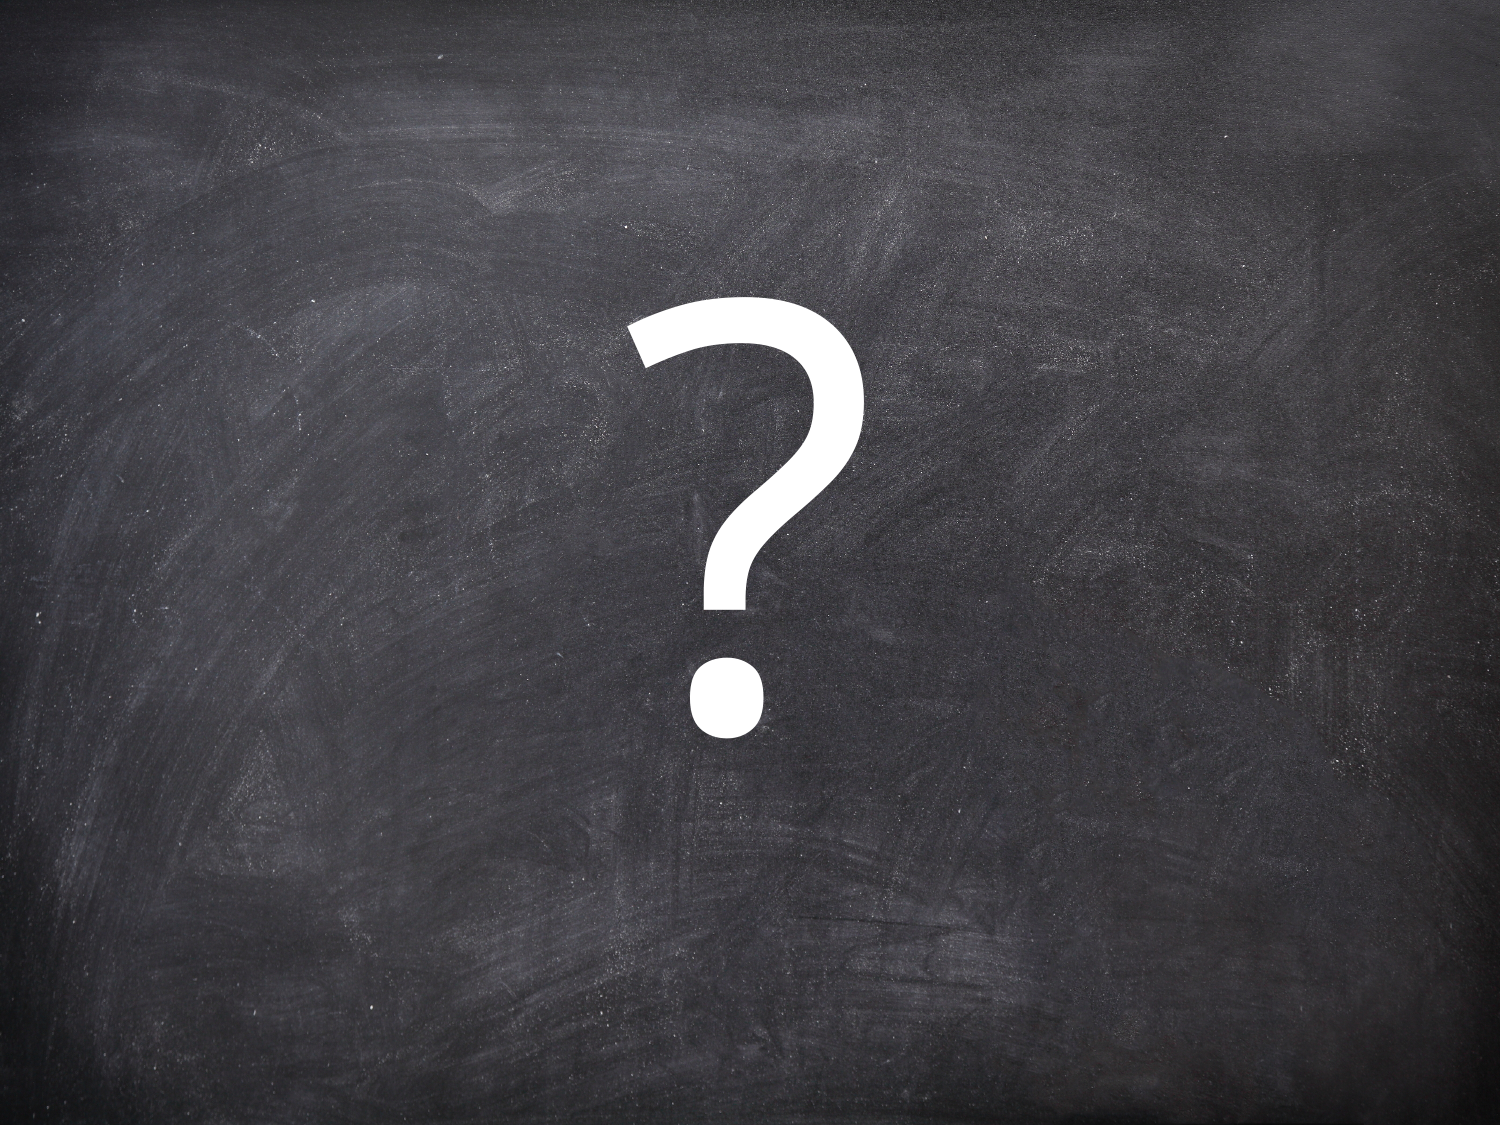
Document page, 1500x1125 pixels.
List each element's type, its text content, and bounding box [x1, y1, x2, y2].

list ? [75, 125, 1425, 1005]
picture [0, 0, 1500, 1125]
